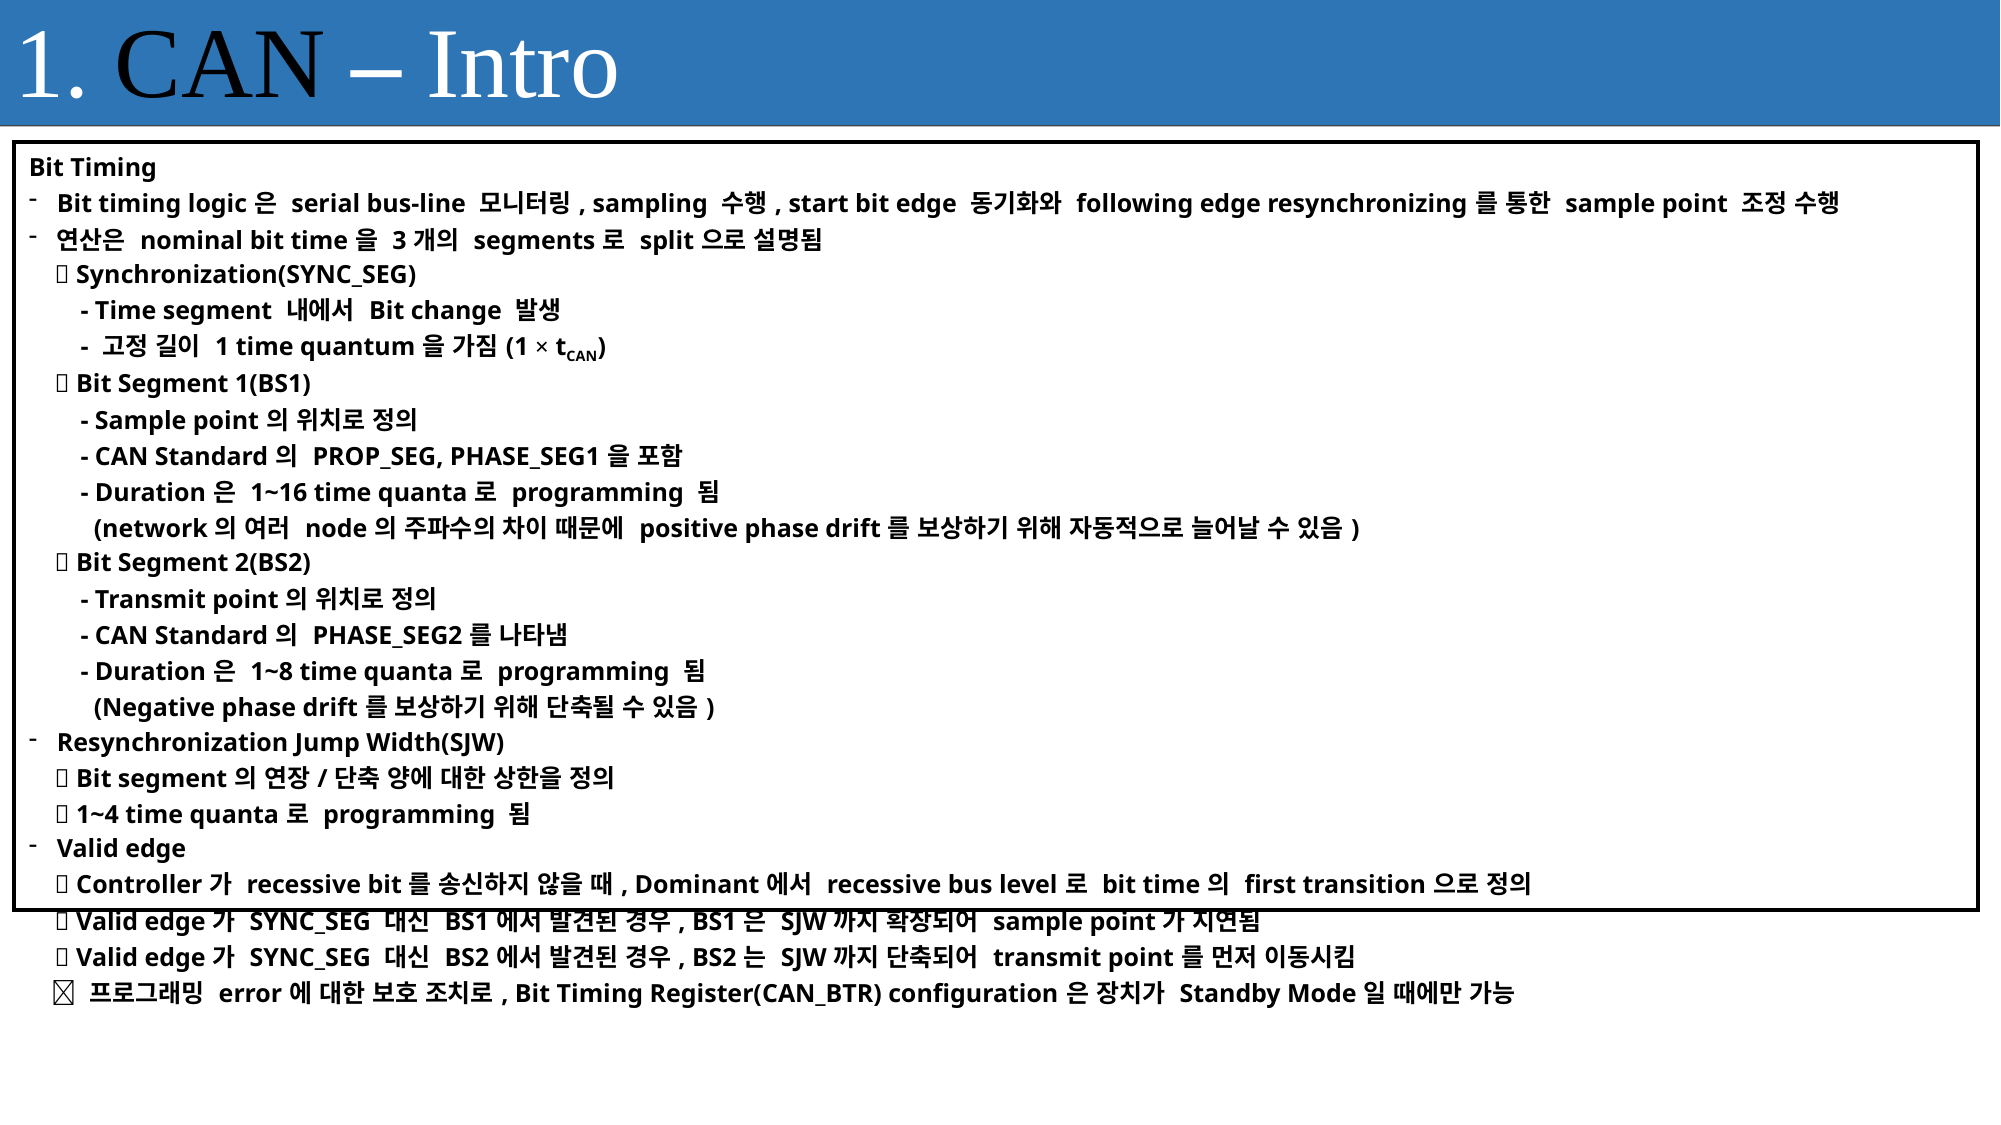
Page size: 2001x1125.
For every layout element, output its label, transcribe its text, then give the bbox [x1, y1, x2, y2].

table_header Bit Timing Bit timing logic은 serial bus-line 모니터링, sampling 수행, start bit edge 동기화와 following edge resynchronizing를 통한 sample point 조정 수행 연산은 nominal bit time을 3개의 segments로 split으로 설명됨  Synchronization(SYNC_SEG) - Time segment 내에서 Bit change 발생 - 고정 길이 1 time quantum을 가짐(1 × tCAN)  Bit Segment 1(BS1) - Sample point의 위치로 정의 - CAN Standard의 PROP_SEG, PHASE_SEG1을 포함 - Duration은 1~16 time quanta로 programming 됨 (network의 여러 node의 주파수의 차이 때문에 positive phase drift를 보상하기 위해 자동적으로 늘어날 수 있음)  Bit Segment 2(BS2) - Transmit point의 위치로 정의 - CAN Standard의 PHASE_SEG2를 나타냄 - Duration은 1~8 time quanta로 programming 됨 (Negative phase drift를 보상하기 위해 단축될 수 있음) Resynchronization Jump Width(SJW)  Bit segment의 연장/단축 양에 대한 상한을 정의  1~4 time quanta로 programming 됨 Valid edge  Controller가 recessive bit를 송신하지 않을 때, Dominant에서 recessive bus level로 bit time의 first transition으로 정의  Valid edge가 SYNC_SEG 대신 BS1에서 발견된 경우, BS1은 SJW까지 확장되어 sample point가 지연됨  Valid edge가 SYNC_SEG 대신 BS2에서 발견된 경우, BS2는 SJW까지 단축되어 transmit point를 먼저 이동시킴  프로그래밍 error에 대한 보호 조치로, Bit Timing Register(CAN_BTR) configuration은 장치가 Standby Mode일 때에만 가능 [16, 144, 1976, 908]
text_box 1. CAN – Intro [0, 0, 2000, 126]
